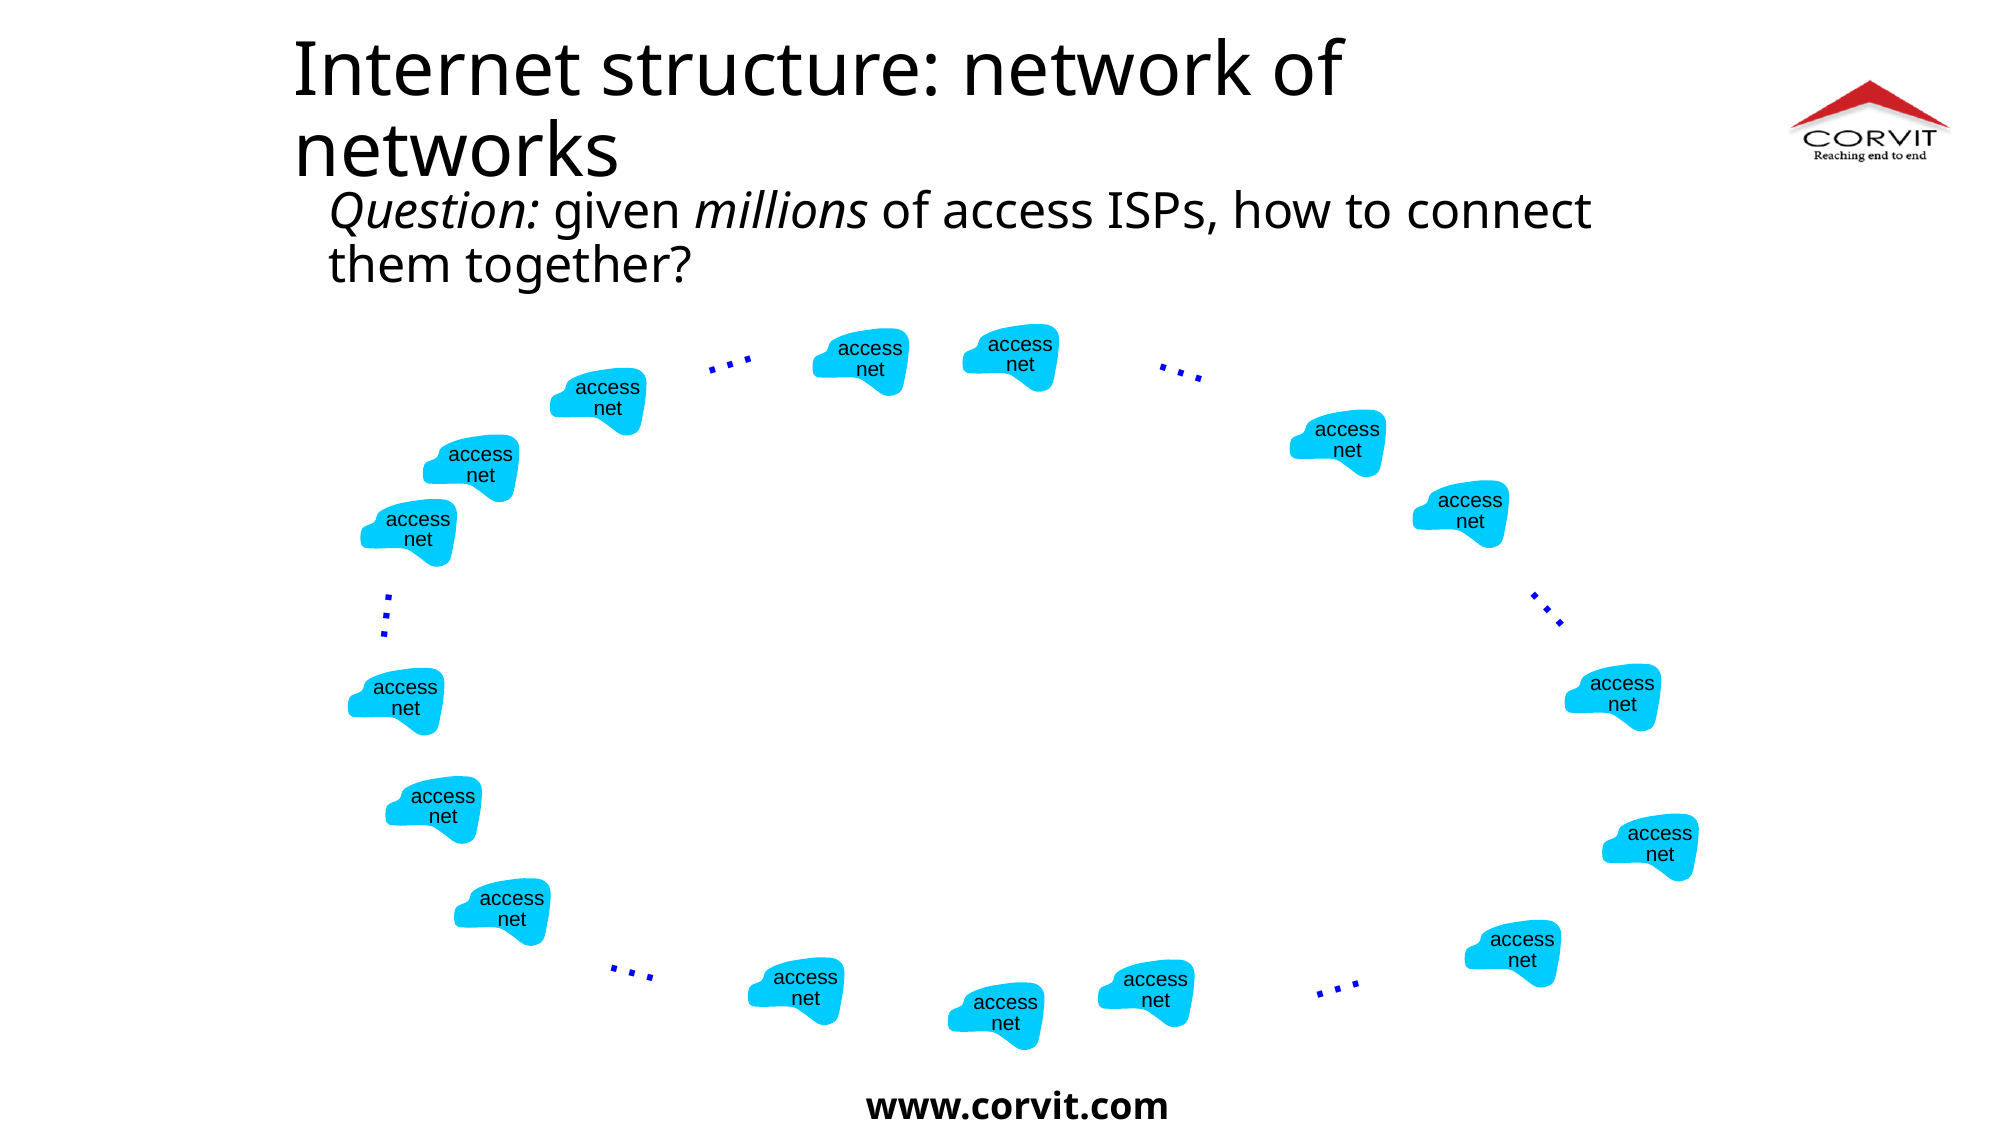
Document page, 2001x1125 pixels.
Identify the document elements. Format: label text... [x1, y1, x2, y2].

list Question: given millions of access ISPs, how to connect them together? [329, 185, 1675, 290]
picture [1785, 77, 1953, 167]
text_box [318, 292, 1708, 1062]
text_box www.corvit.com [34, 1074, 2000, 1125]
title Internet structure: network of networks [293, 58, 1622, 165]
